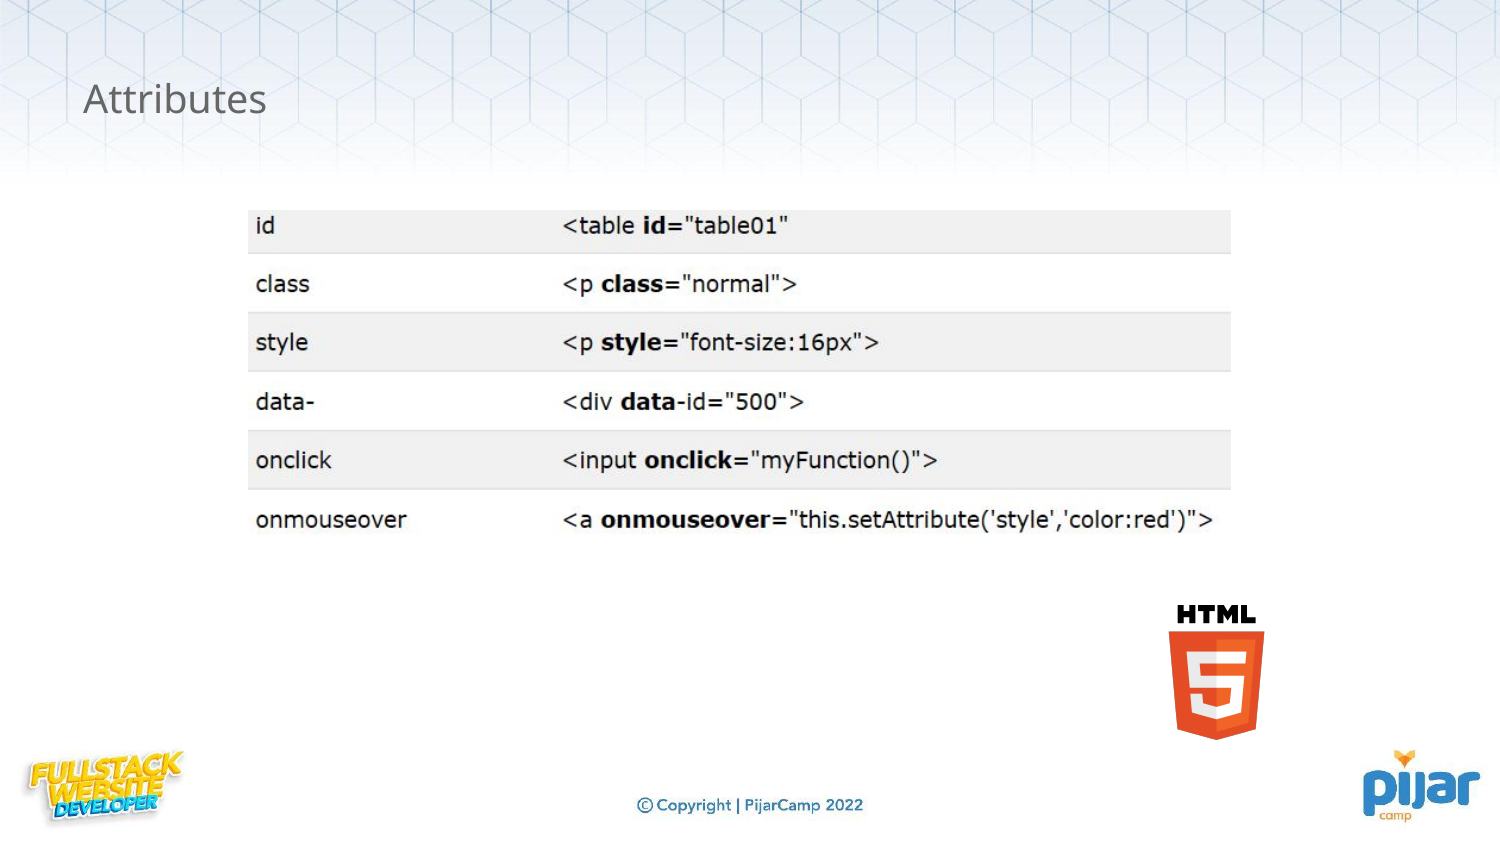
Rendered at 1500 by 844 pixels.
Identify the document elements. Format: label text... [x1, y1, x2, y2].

picture [0, 0, 1500, 844]
subtitle Attributes [68, 56, 1030, 147]
